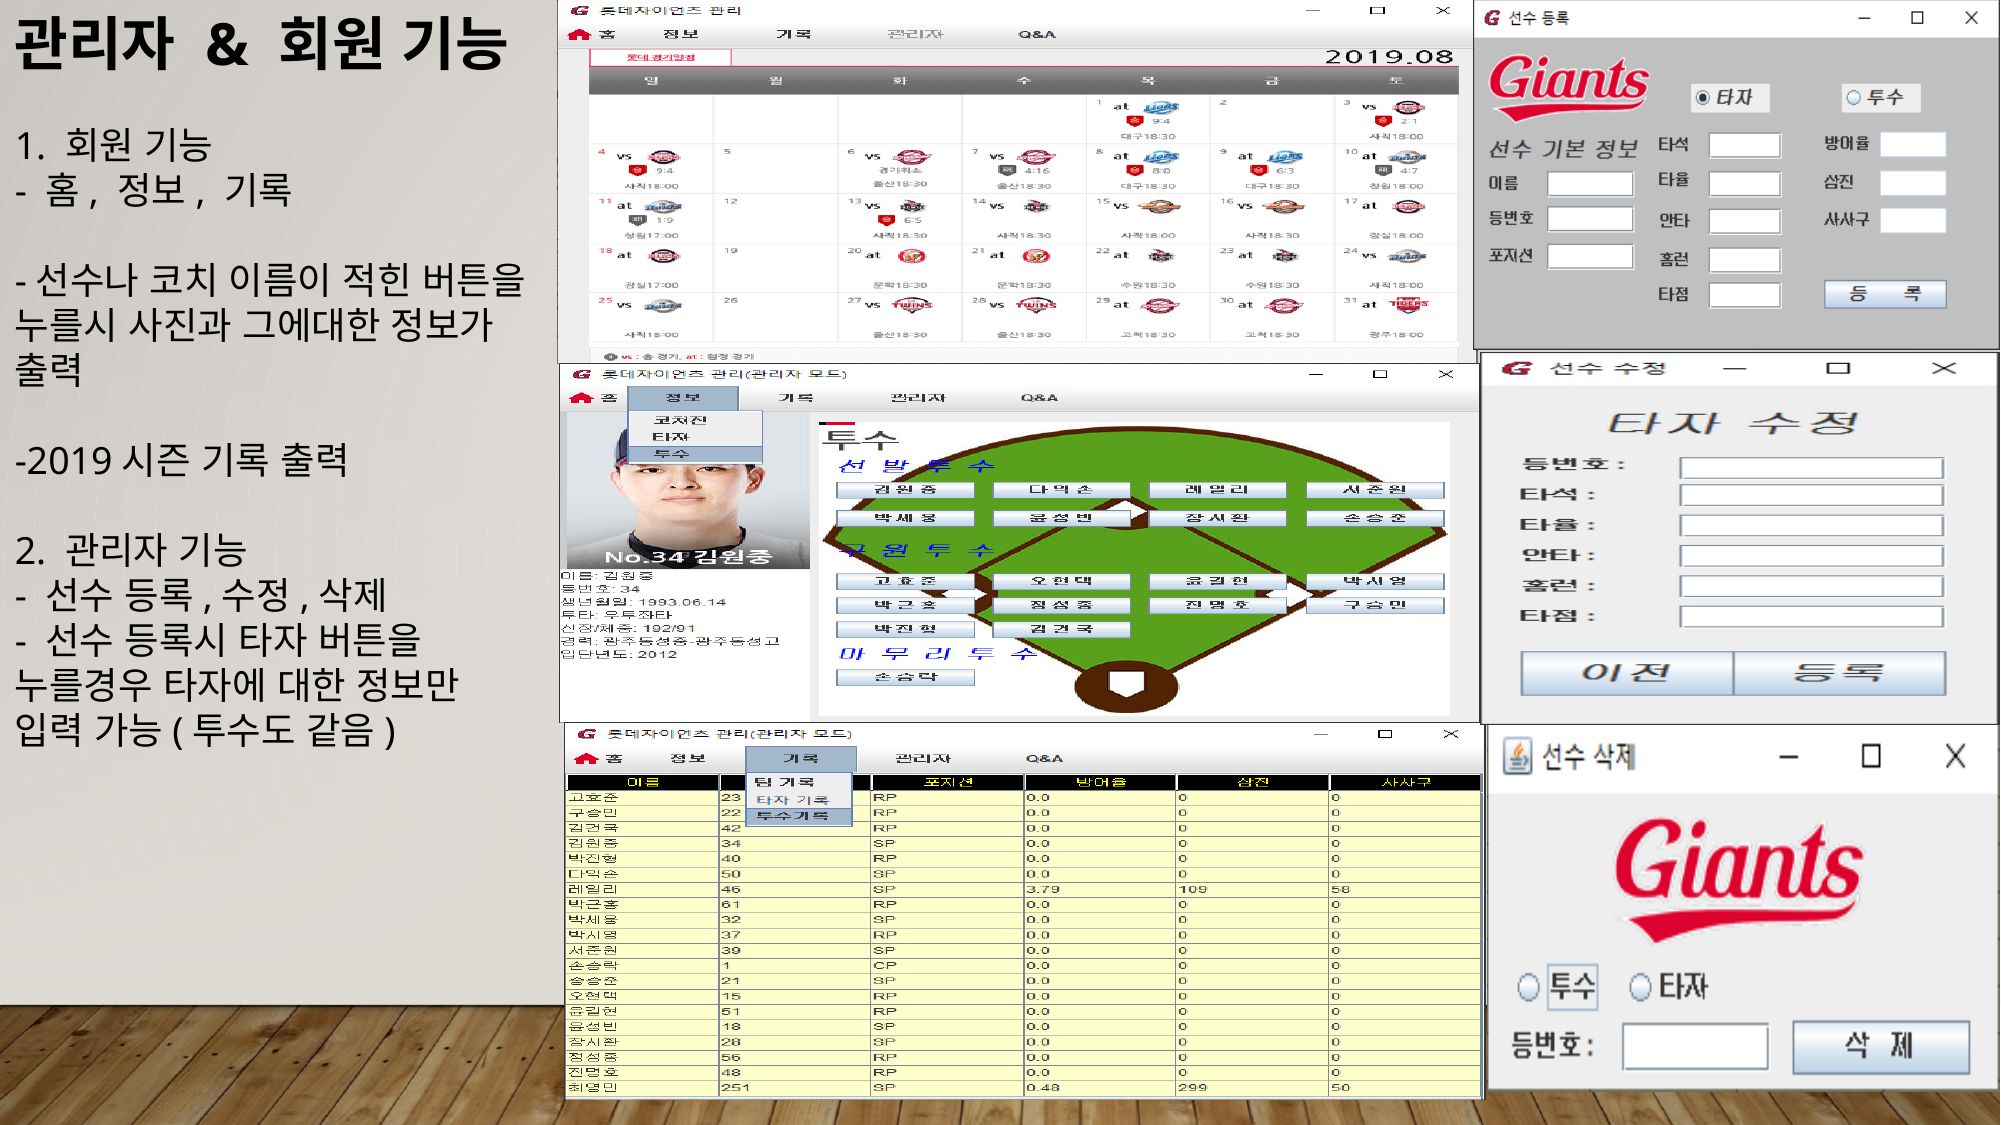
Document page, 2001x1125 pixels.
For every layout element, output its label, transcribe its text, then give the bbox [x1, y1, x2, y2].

text_box 관리자 & 회원 기능 1. 회원 기능 - 홈, 정보, 기록 -선수나 코치 이름이 적힌 버튼을 누를시 사진과 그에대한 정보가 출력 -2019시즌 기록 출력 2. 관리자 기능 - 선수 등록,수정,삭제 - 선수 등록시 타자 버튼을 누를경우 타자에 대한 정보만 입력 가능(투수도 같음) [0, 0, 550, 760]
picture [0, 0, 2000, 1125]
